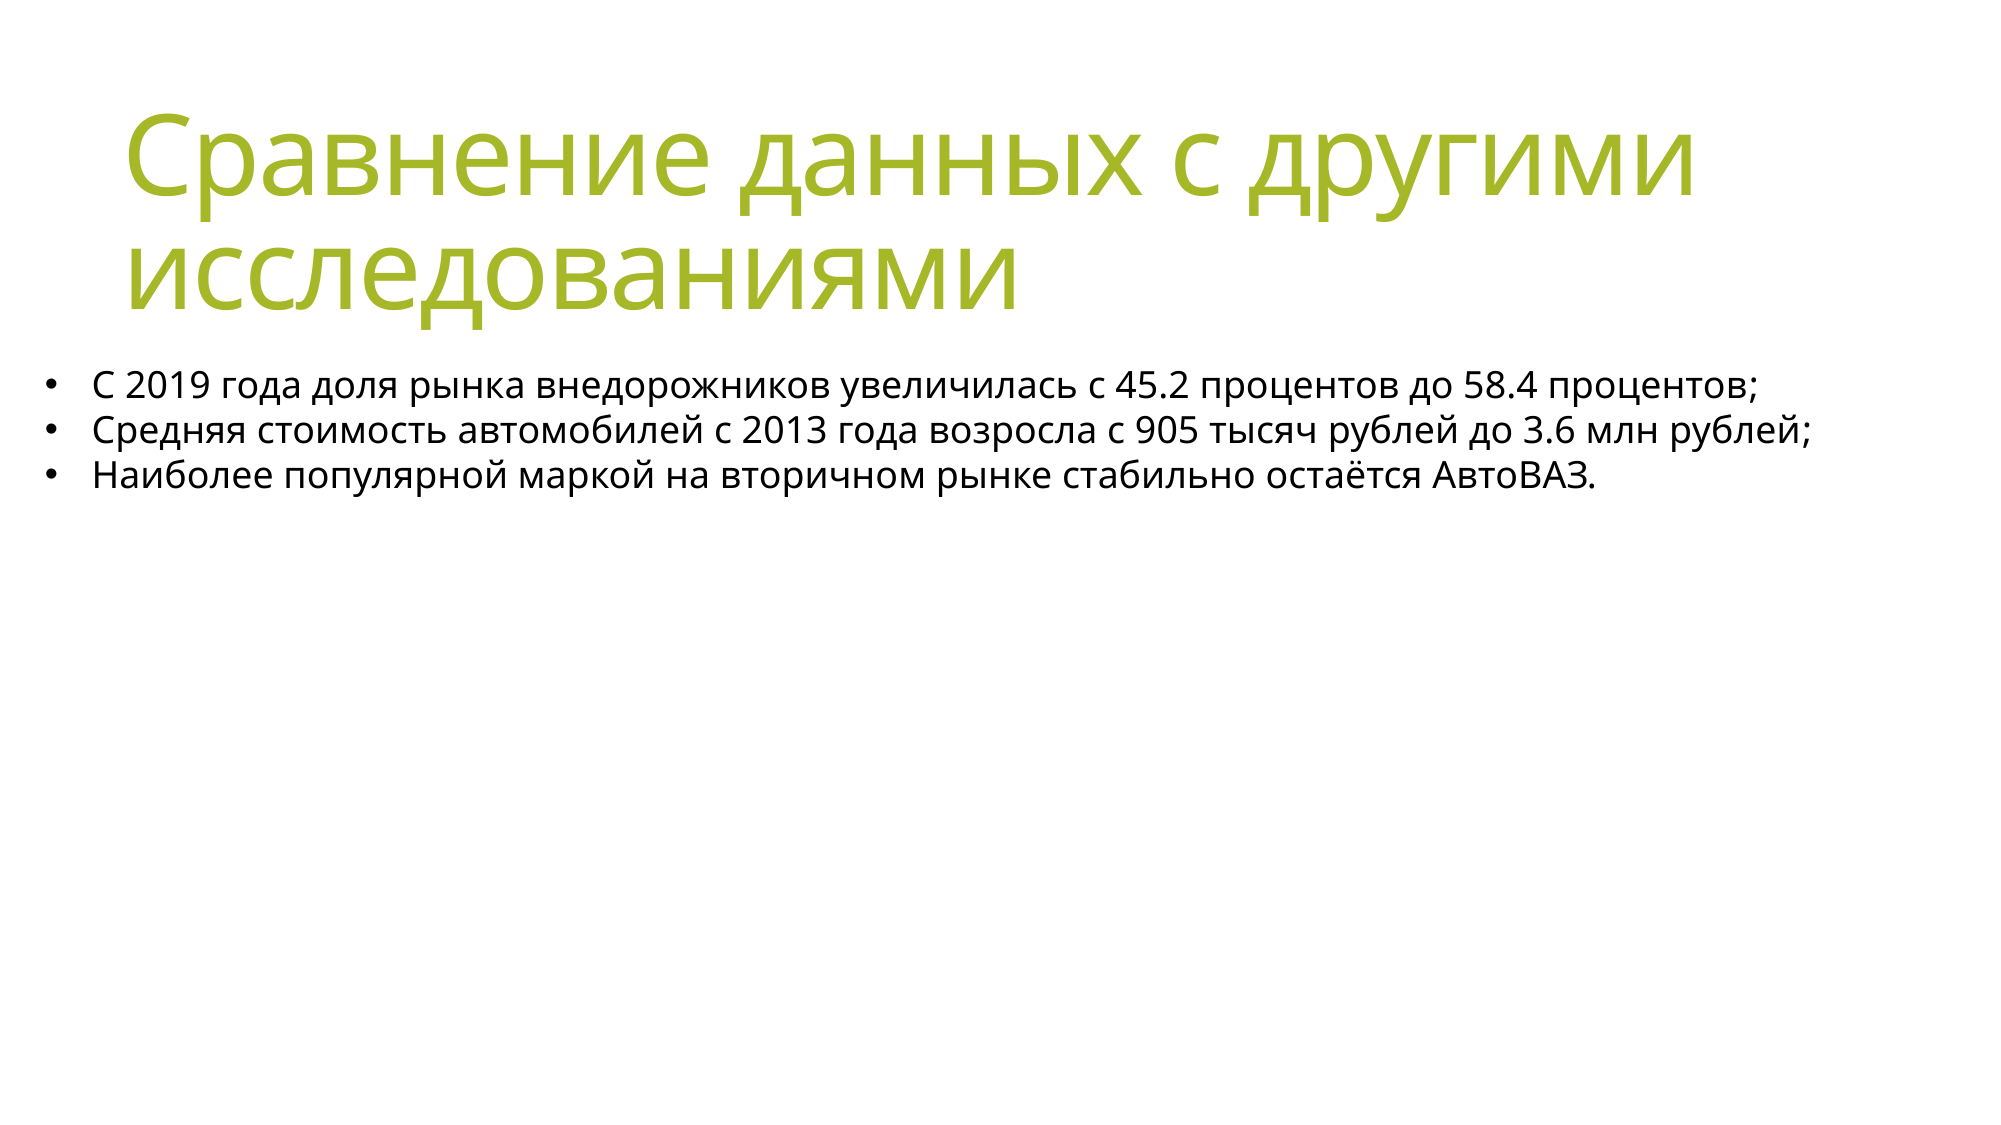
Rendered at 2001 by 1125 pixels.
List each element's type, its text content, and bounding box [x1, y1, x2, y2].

title Сравнение данных с другими исследованиями [107, 81, 1875, 354]
text_box С 2019 года доля рынка внедорожников увеличилась с 45.2 процентов до 58.4 процентов; Средняя стоимость автомобилей с 2013 года возросла с 905 тысяч рублей до 3.6 млн рублей; Наиболее популярной маркой на вторичном рынке стабильно остаётся АвтоВАЗ. [29, 353, 1837, 504]
